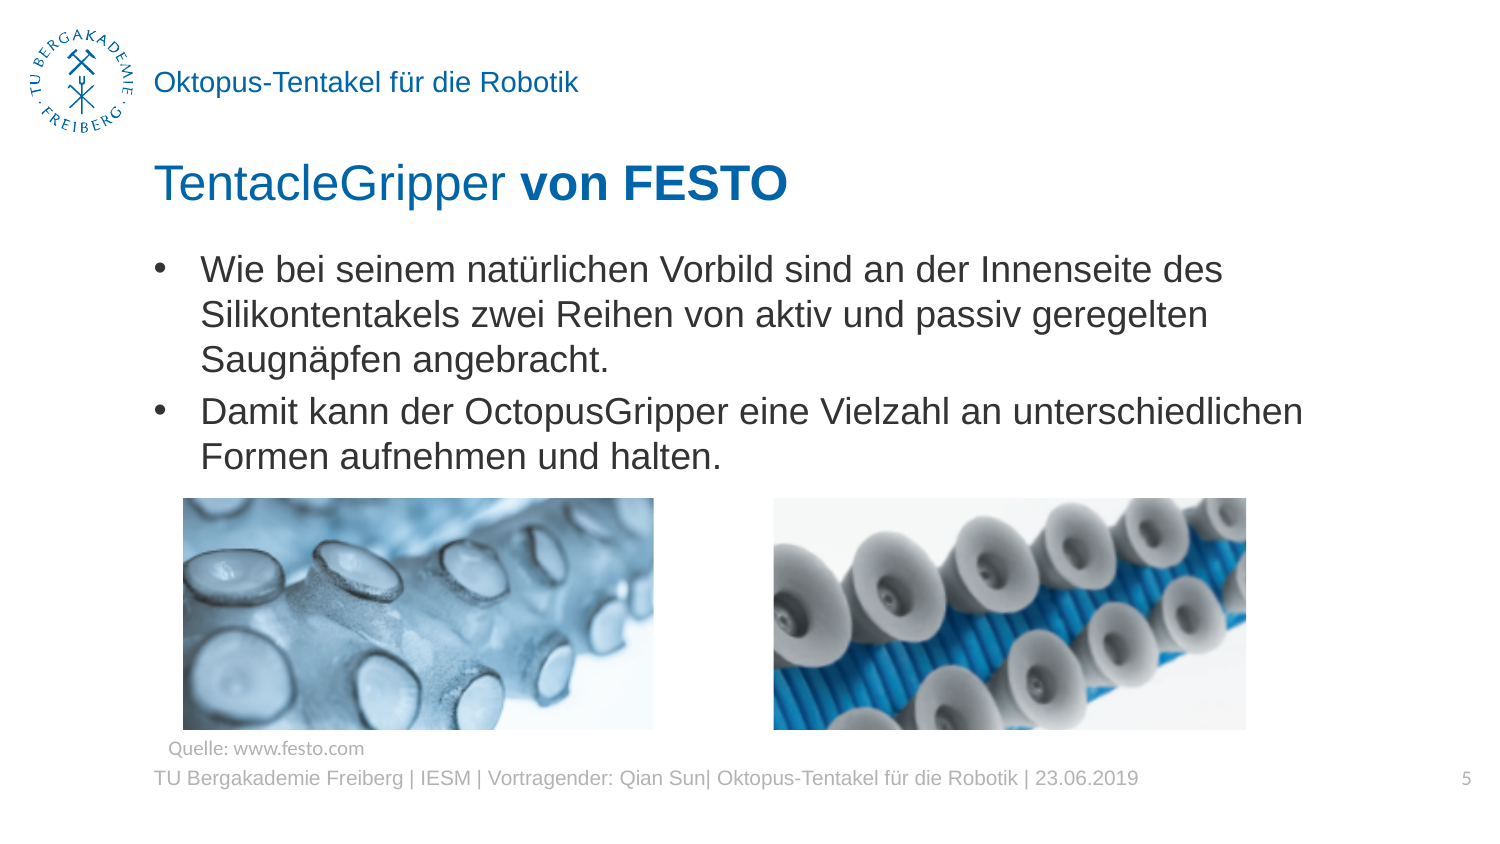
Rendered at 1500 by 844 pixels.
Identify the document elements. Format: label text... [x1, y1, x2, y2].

text_box Quelle: www.festo.com [153, 727, 429, 767]
list Wie bei seinem natürlichen Vorbild sind an der Innenseite des Silikontentakels zwei Reihen von aktiv und passiv geregelten Saugnäpfen angebracht. Damit kann der OctopusGripper eine Vielzahl an unterschiedlichen Formen aufnehmen und halten. [153, 244, 1353, 481]
footer TU Bergakademie Freiberg | IESM | Vortragender: Qian Sun| Oktopus-Tentakel für die Robotik | 23.06.2019 [153, 764, 1353, 824]
picture [182, 498, 654, 730]
list TentacleGripper von FESTO [153, 150, 1353, 221]
picture [773, 498, 1247, 731]
slide_number 5 [1352, 764, 1473, 825]
title Oktopus-Tentakel für die Robotik [153, 29, 1353, 133]
